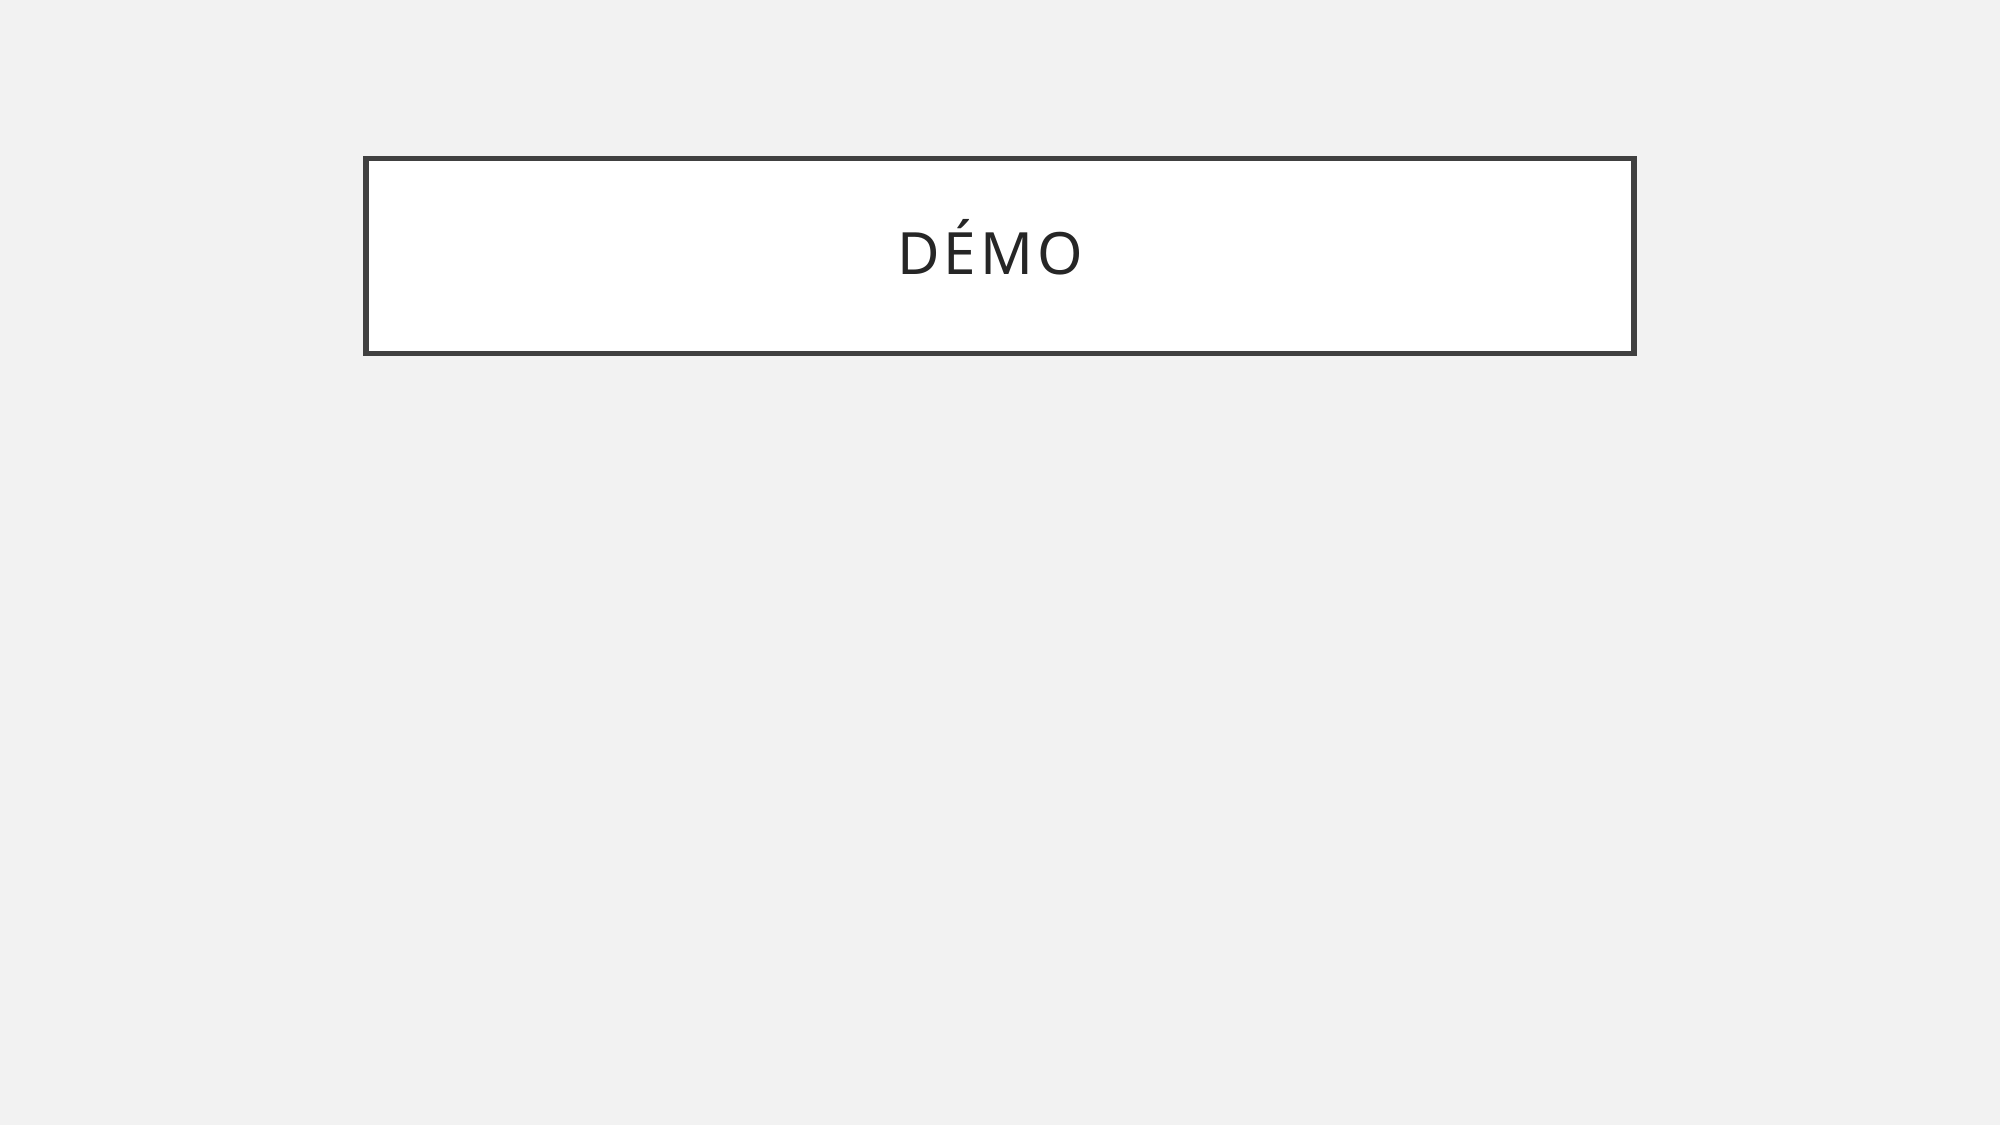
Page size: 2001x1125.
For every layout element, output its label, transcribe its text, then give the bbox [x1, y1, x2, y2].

title Démo [363, 156, 1637, 356]
